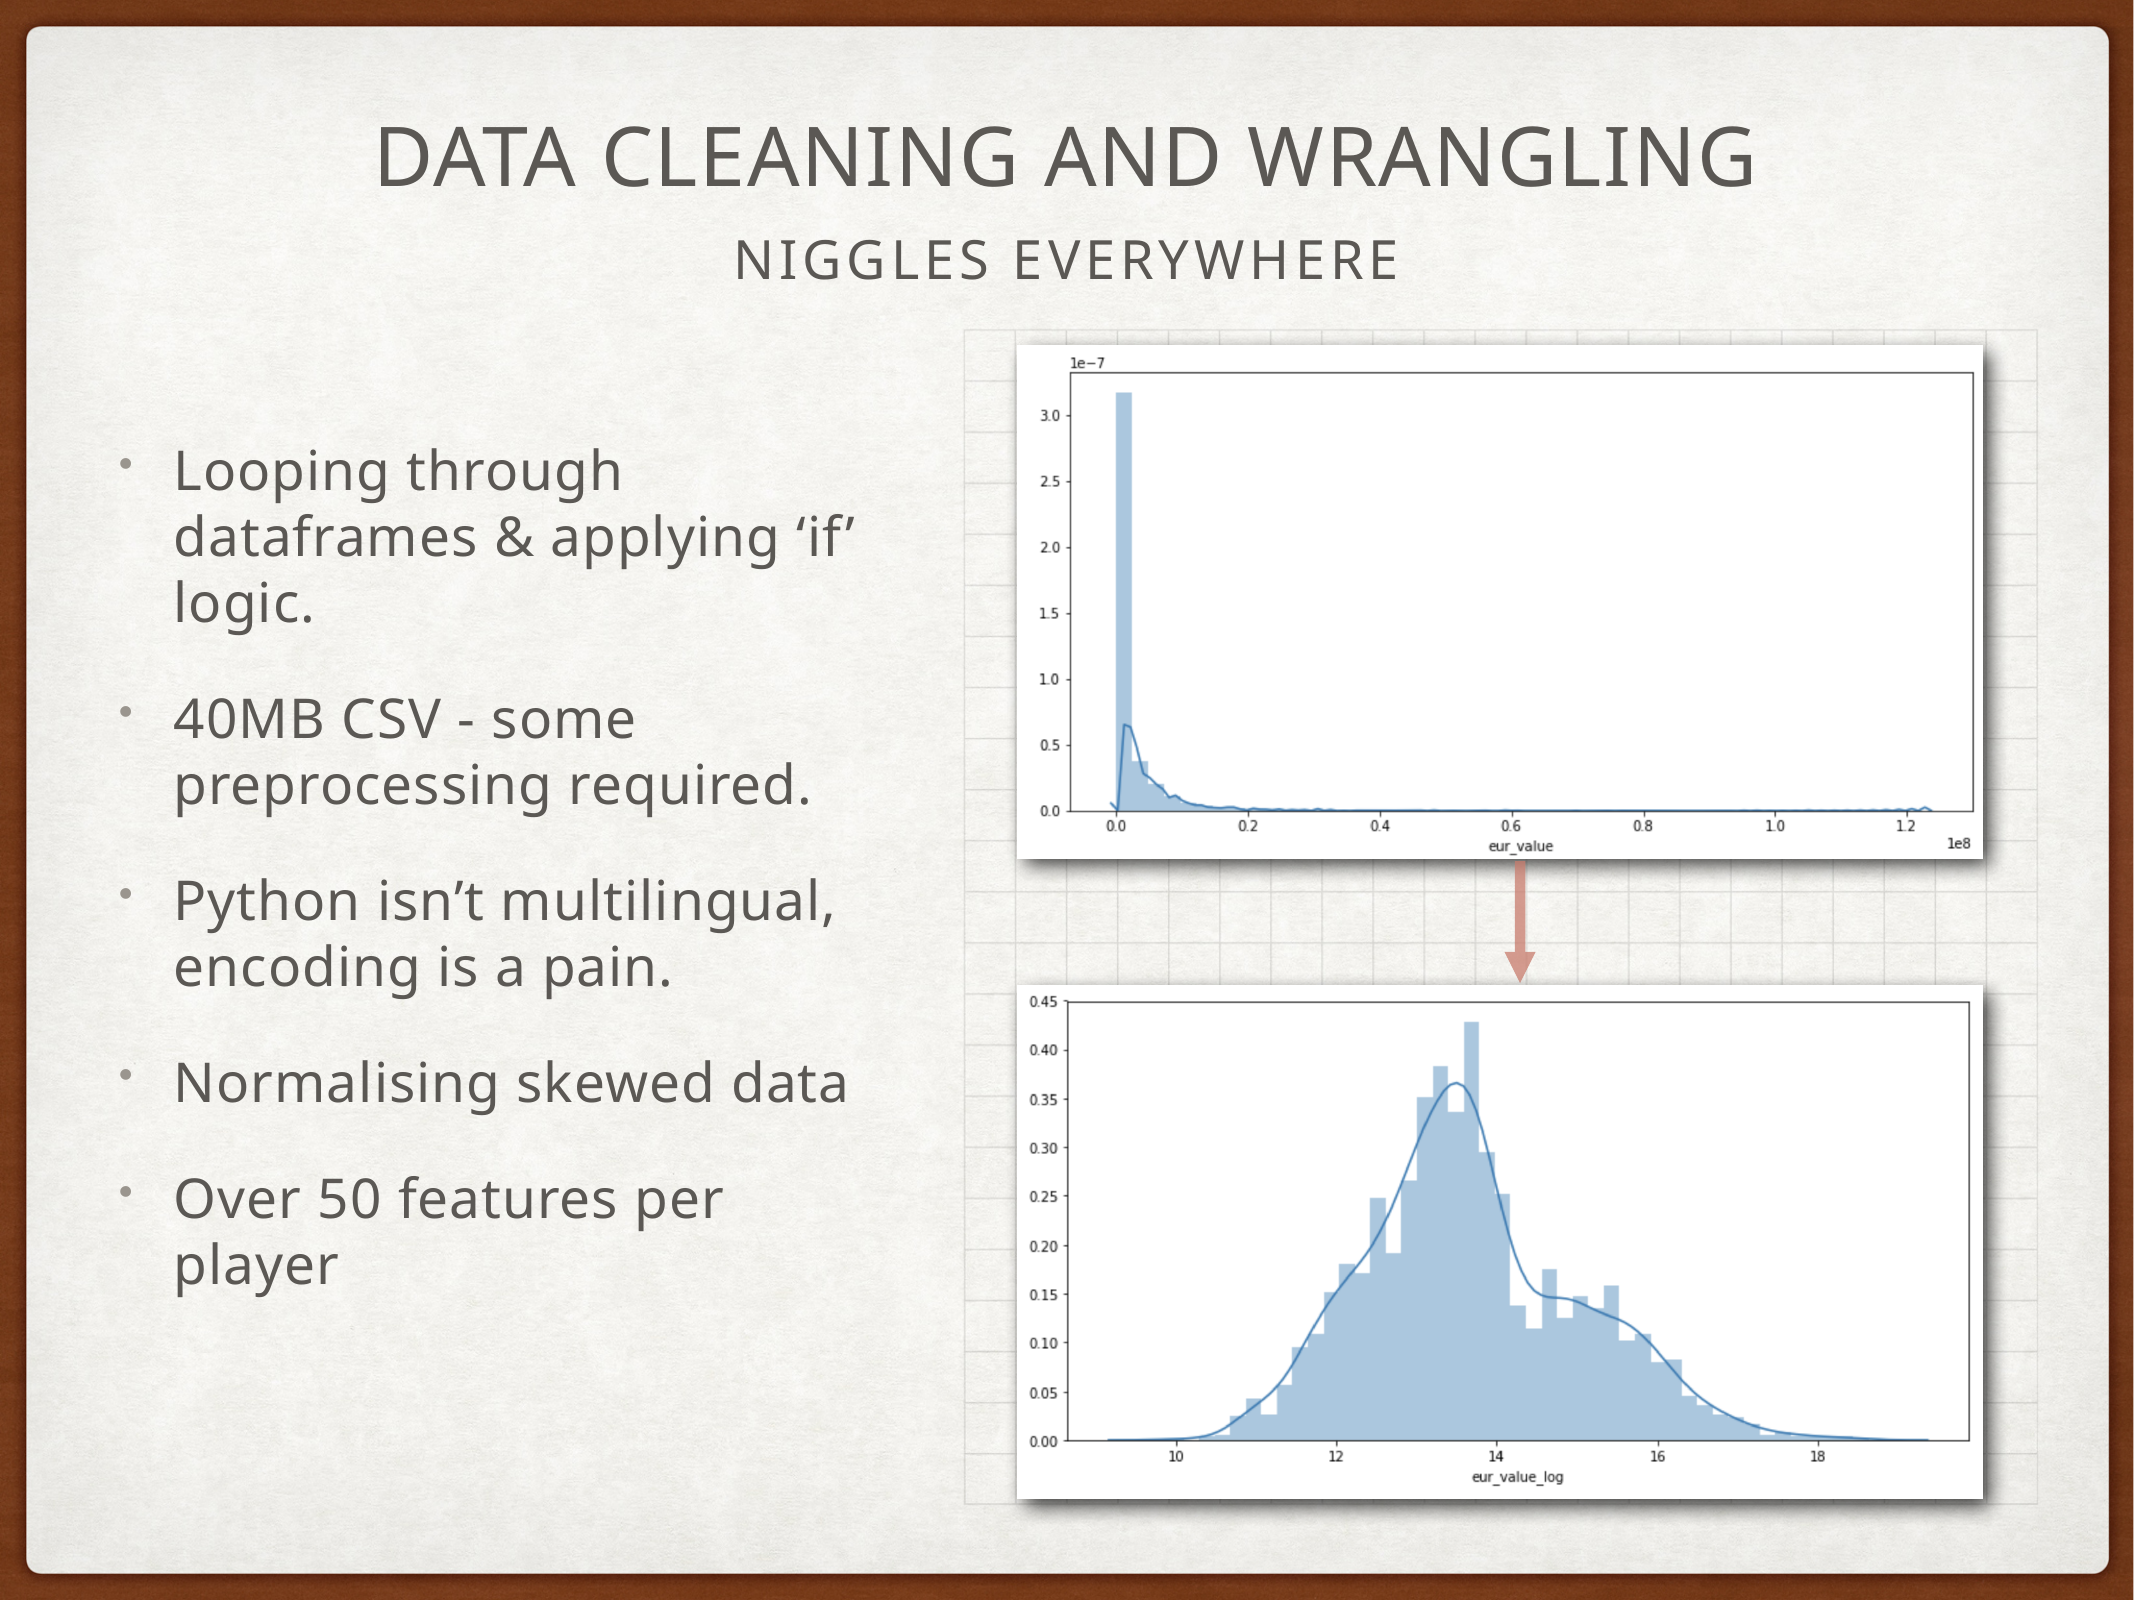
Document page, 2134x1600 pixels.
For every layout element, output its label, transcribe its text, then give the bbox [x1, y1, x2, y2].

list Niggles everywhere [109, 220, 2024, 306]
picture [0, 0, 2134, 1600]
text_box [1513, 861, 1527, 984]
title Data cleaning and wrangling [109, 95, 2024, 220]
list Looping through dataframes & applying ‘if’ logic. 40MB CSV - some preprocessing required. Python isn’t multilingual, encoding is a pain. Normalising skewed data Over 50 features per player [109, 426, 895, 1416]
